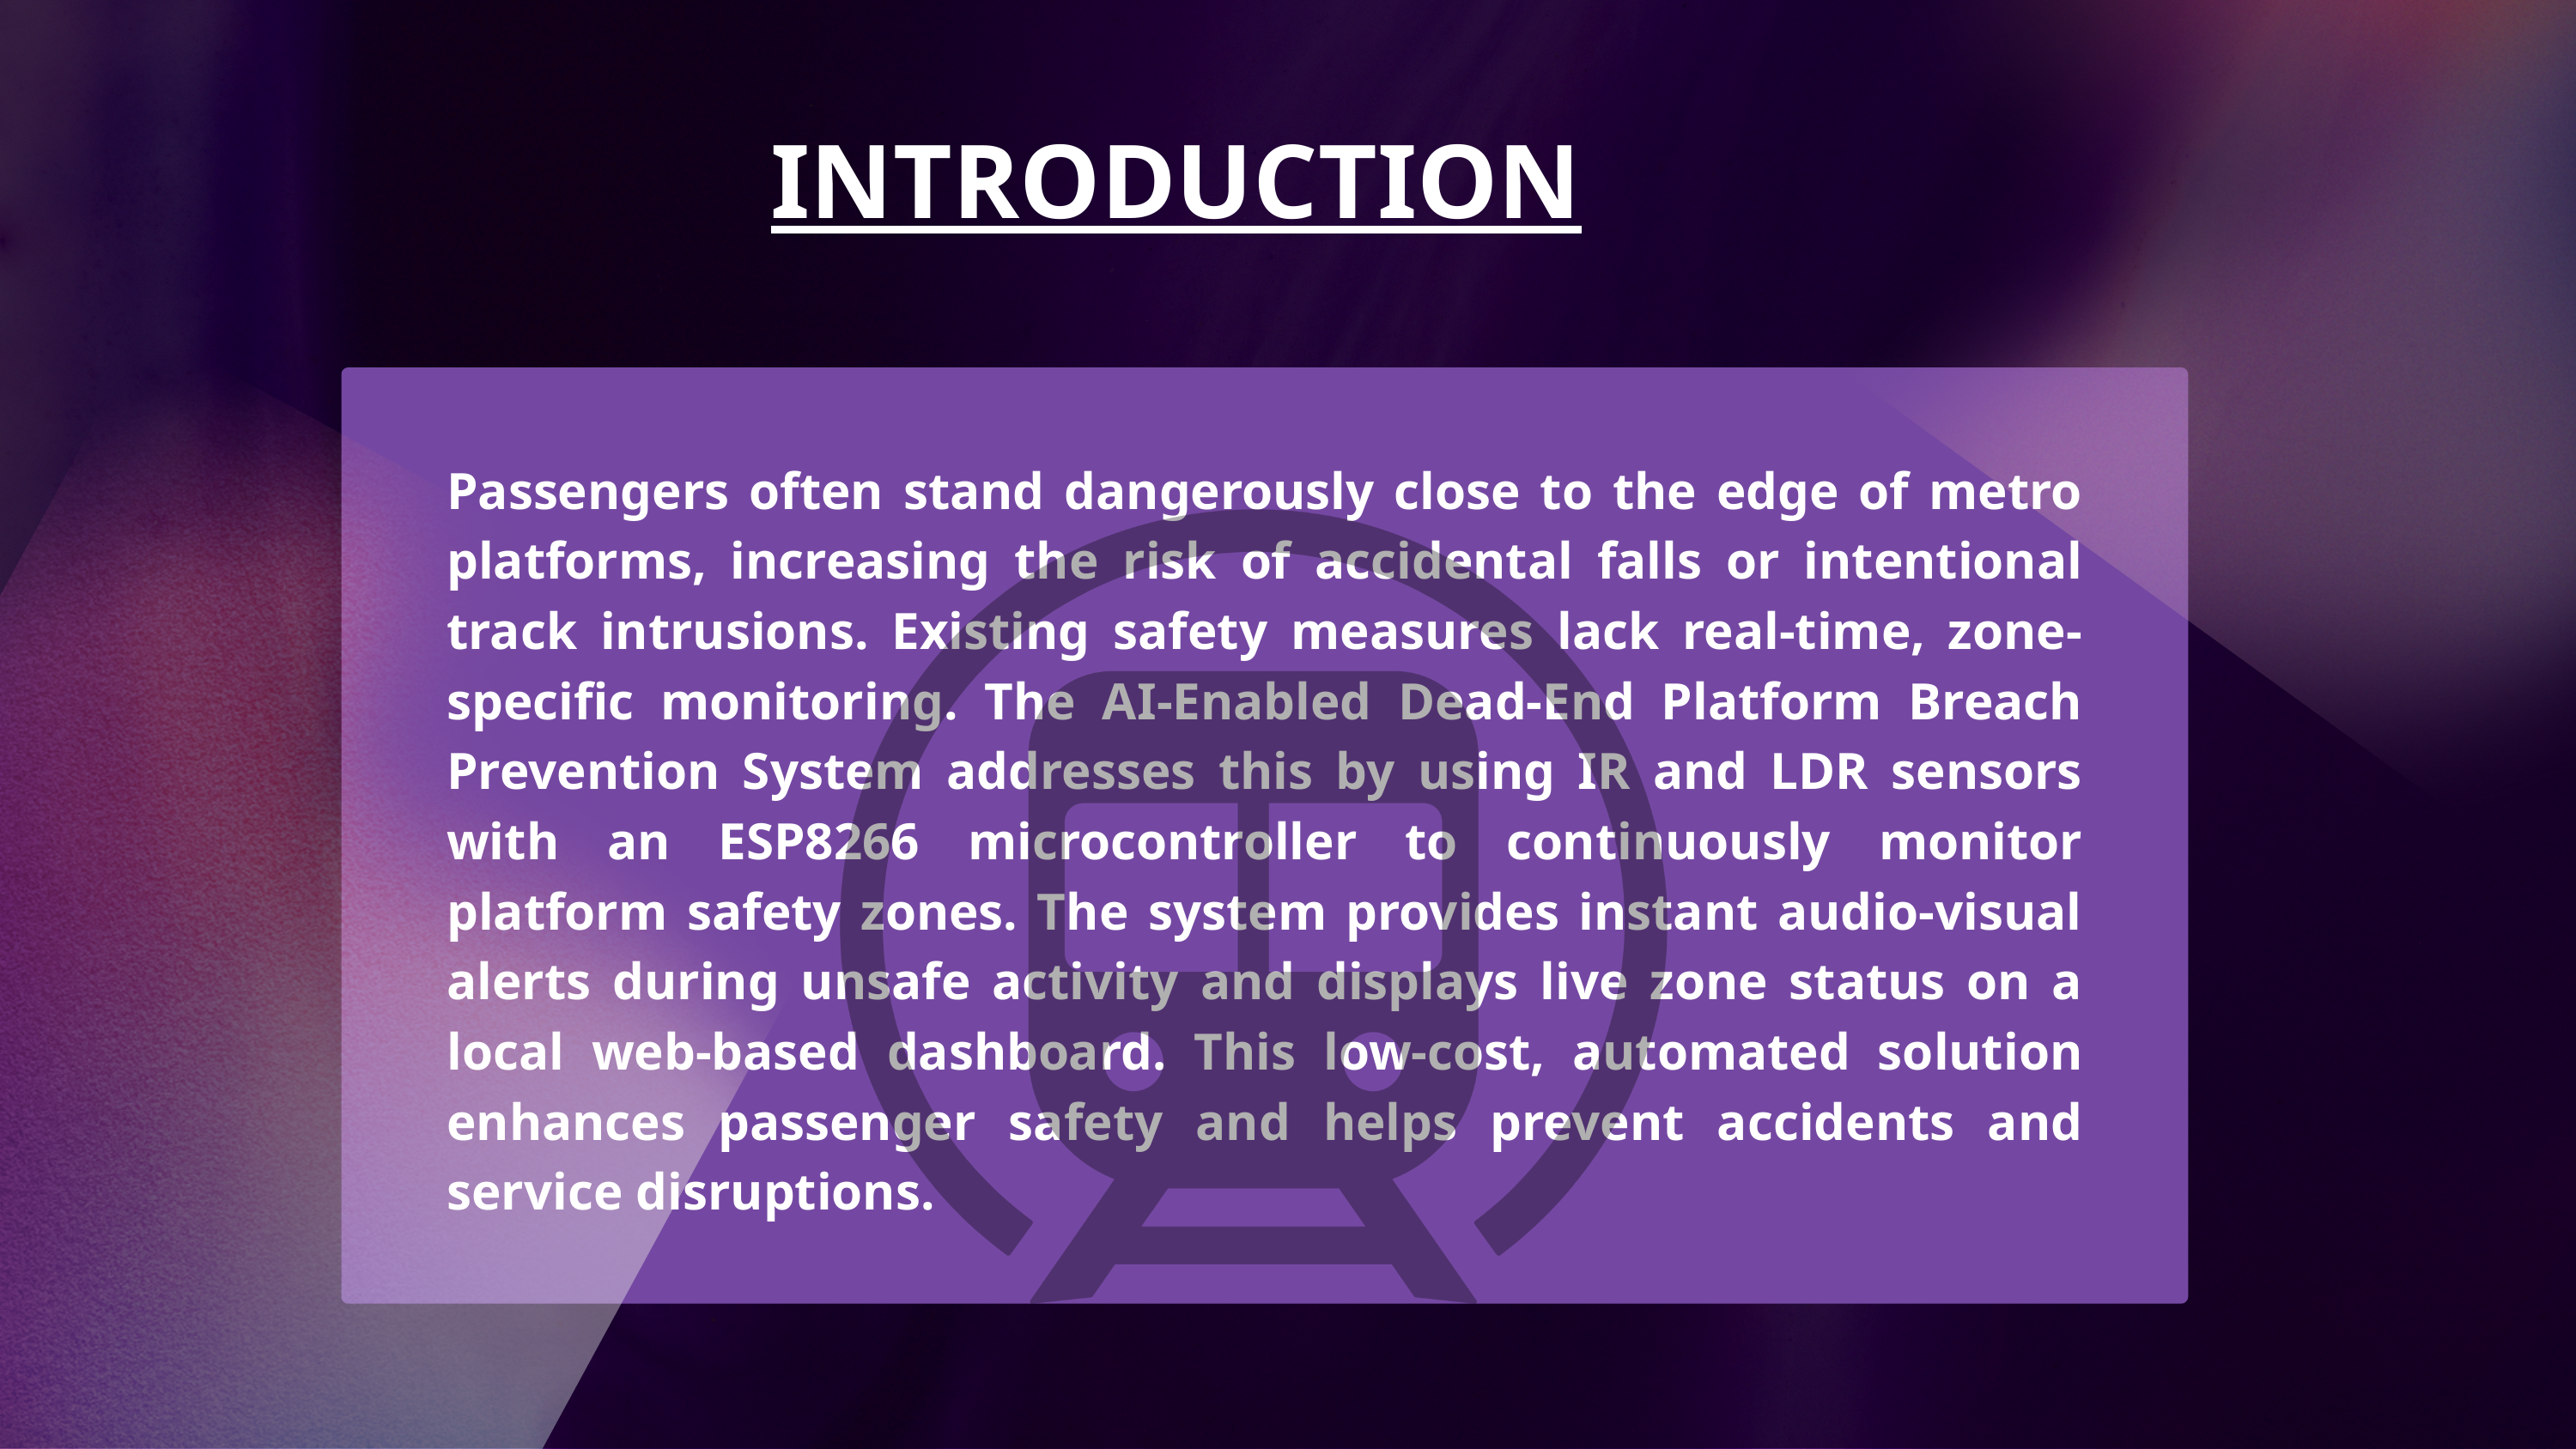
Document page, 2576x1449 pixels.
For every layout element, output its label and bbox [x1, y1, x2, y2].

text_box [341, 367, 2189, 1304]
text_box [0, 0, 2576, 1449]
